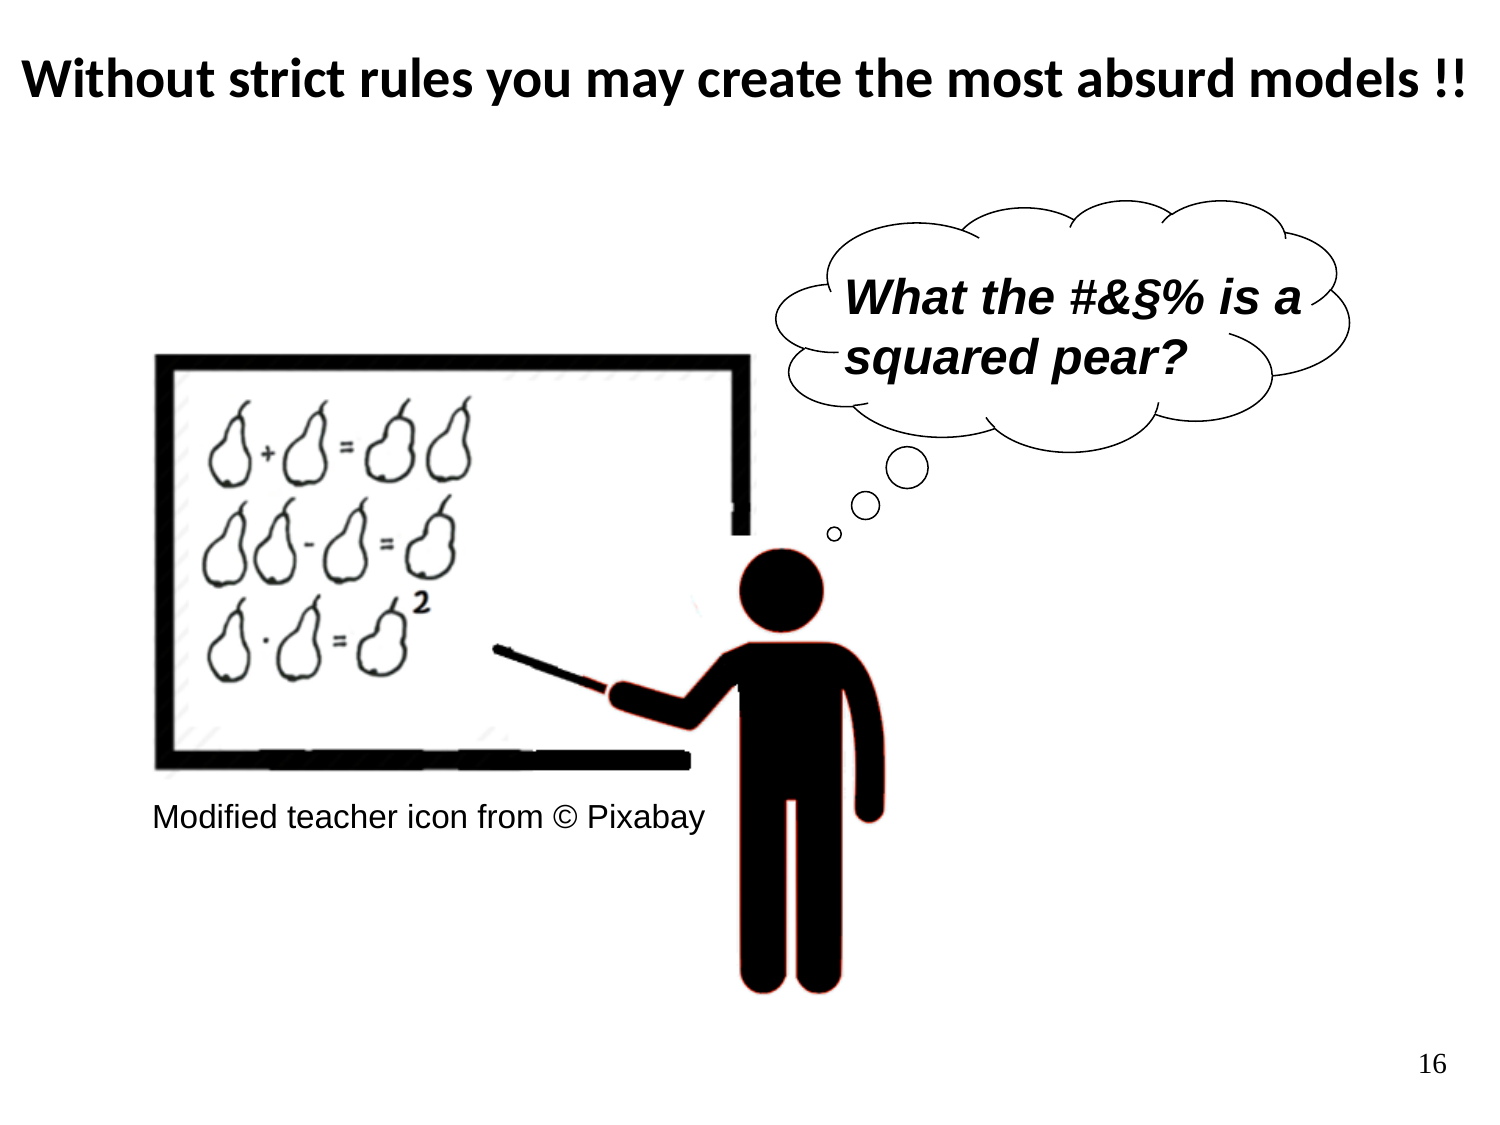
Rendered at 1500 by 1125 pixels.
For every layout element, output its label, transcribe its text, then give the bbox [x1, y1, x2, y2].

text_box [137, 199, 1350, 999]
text_box Without strict rules you may create the most absurd models !! [6, 33, 1500, 116]
slide_number 16 [1387, 1037, 1463, 1113]
